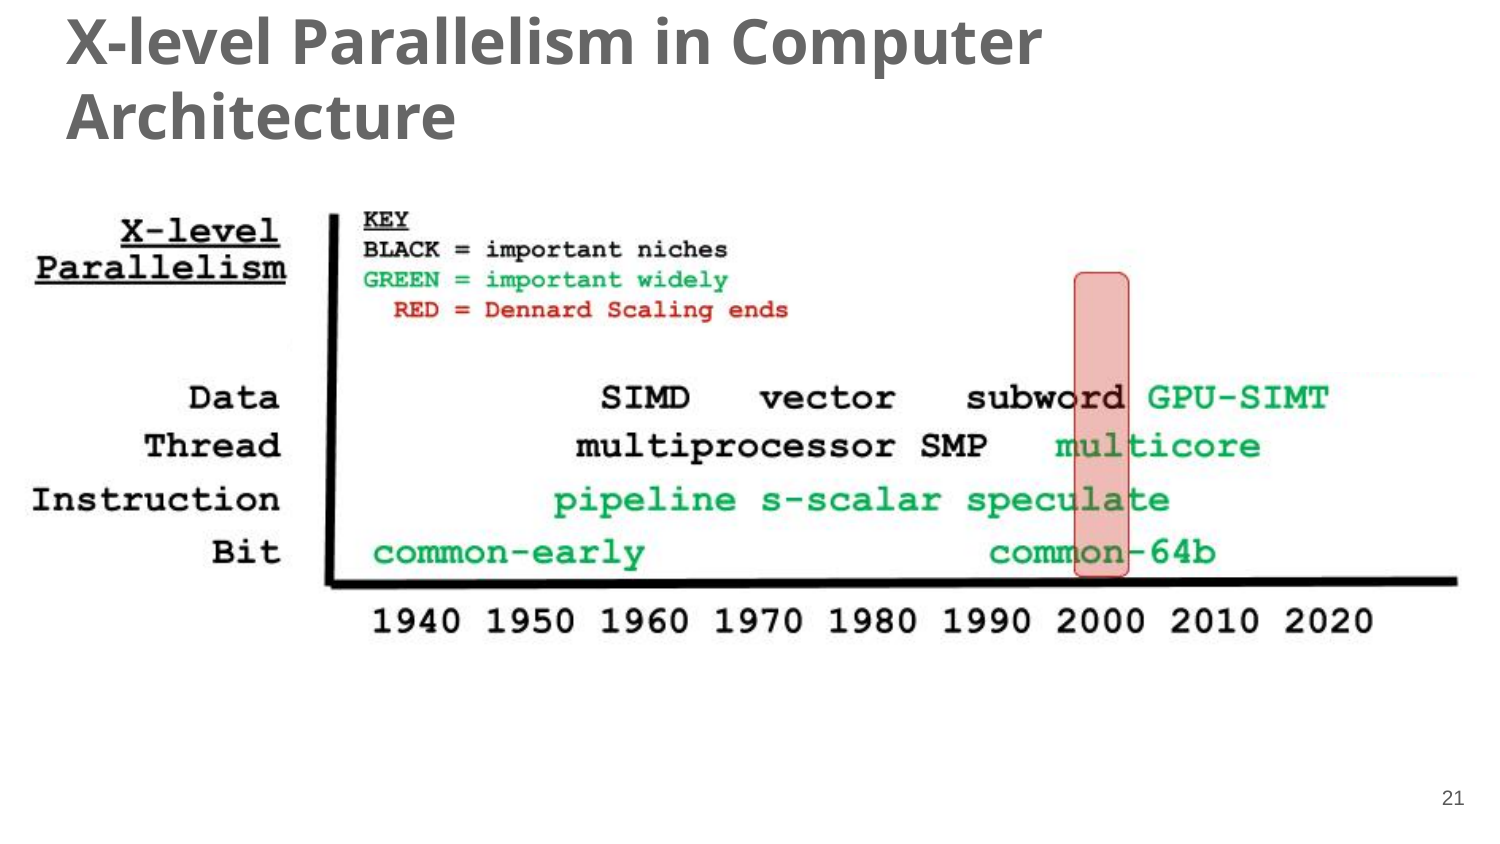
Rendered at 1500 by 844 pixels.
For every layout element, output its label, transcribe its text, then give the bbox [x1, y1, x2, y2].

slide_number 21 [1389, 764, 1480, 830]
title X-level Parallelism in Computer Architecture [51, 72, 1449, 167]
picture [0, 199, 1500, 647]
